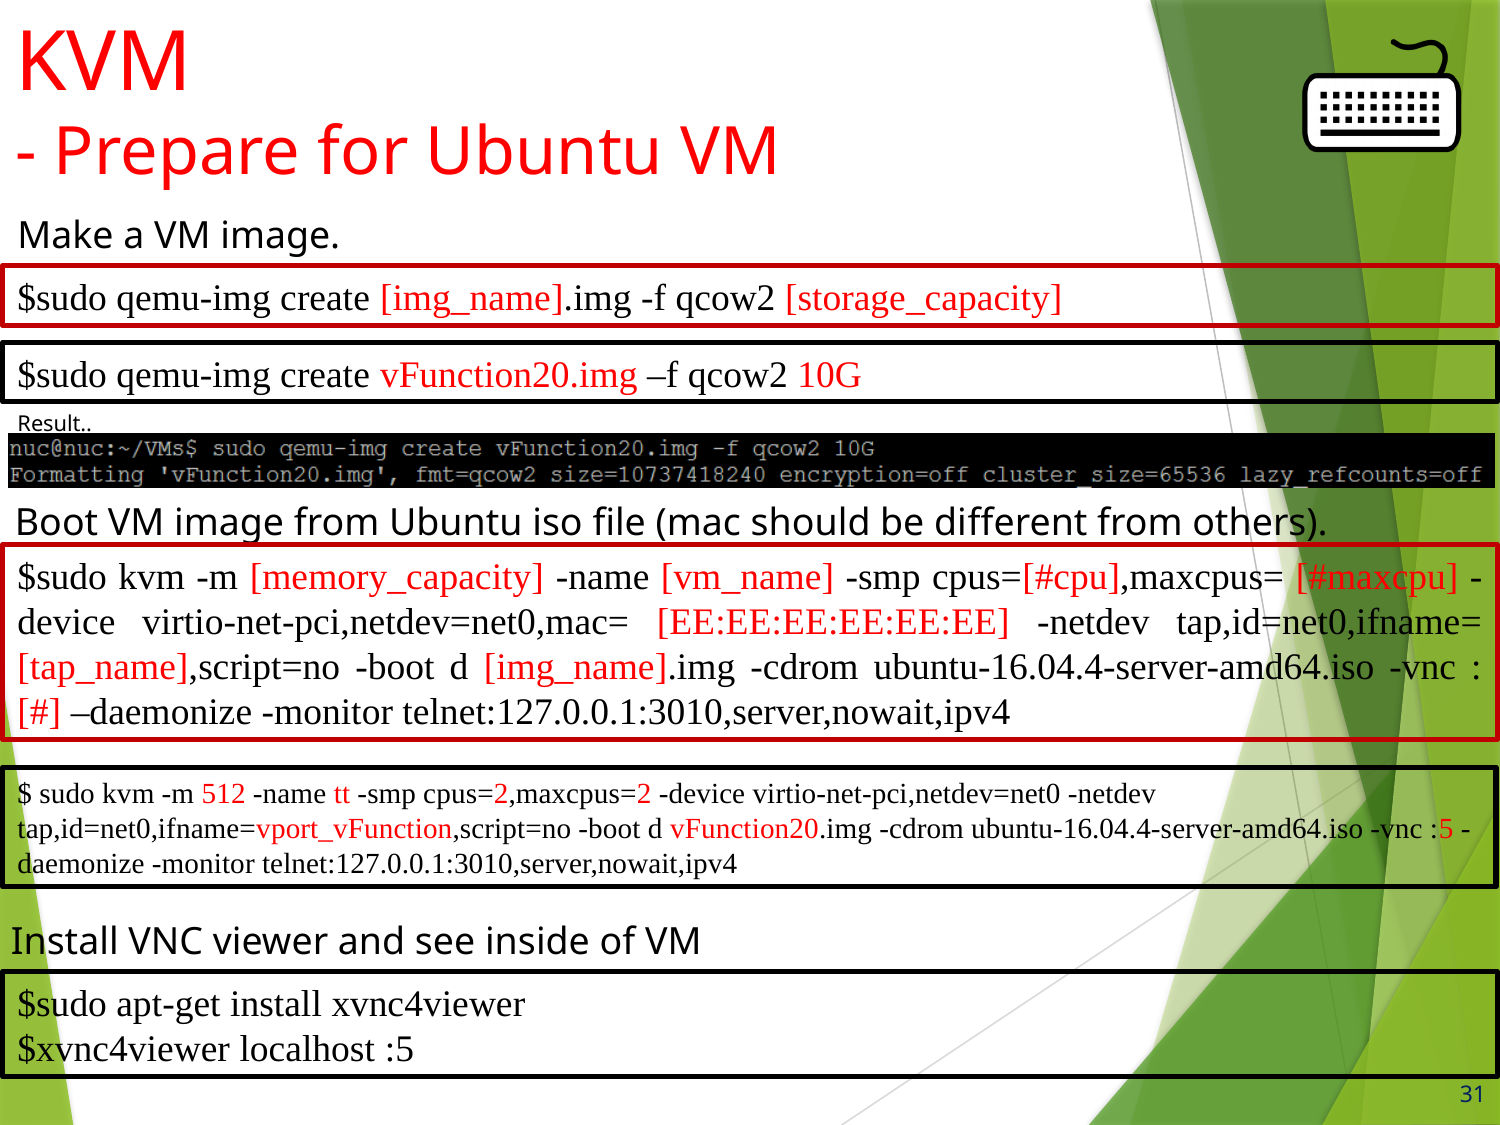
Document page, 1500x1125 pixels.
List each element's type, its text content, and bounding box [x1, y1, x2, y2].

text_box $sudo kvm -m [memory_capacity] -name [vm_name] -smp cpus=[#cpu],maxcpus= [#maxcpu] -device virtio-net-pci,netdev=net0,mac= [EE:EE:EE:EE:EE:EE] -netdev tap,id=net0,ifname= [tap_name],script=no -boot d [img_name].img -cdrom ubuntu-16.04.4-server-amd64.iso -vnc :[#] –daemonize -monitor telnet:127.0.0.1:3010,server,nowait,ipv4 [2, 544, 1498, 740]
text_box Result.. [2, 401, 1208, 443]
slide_number 31 [1417, 1065, 1500, 1125]
picture [1263, 0, 1500, 218]
text_box Make a VM image. [2, 218, 1208, 264]
text_box $sudo qemu-img create [img_name].img -f qcow2 [storage_capacity] [2, 265, 1498, 326]
picture [8, 432, 1495, 488]
text_box Boot VM image from Ubuntu iso file (mac should be different from others). [0, 490, 1500, 550]
text_box $ sudo kvm -m 512 -name tt -smp cpus=2,maxcpus=2 -device virtio-net-pci,netdev=net0 -netdev tap,id=net0,ifname=vport_vFunction,script=no -boot d vFunction20.img -cdrom ubuntu-16.04.4-server-amd64.iso -vnc :5 -daemonize -monitor telnet:127.0.0.1:3010,server,nowait,ipv4 [2, 767, 1496, 887]
title KVM - Prepare for Ubuntu VM [0, 0, 1258, 218]
text_box Install VNC viewer and see inside of VM [0, 909, 1496, 970]
text_box $sudo qemu-img create vFunction20.img –f qcow2 10G [2, 342, 1498, 402]
text_box $sudo apt-get install xvnc4viewer $xvnc4viewer localhost :5 [2, 971, 1498, 1077]
